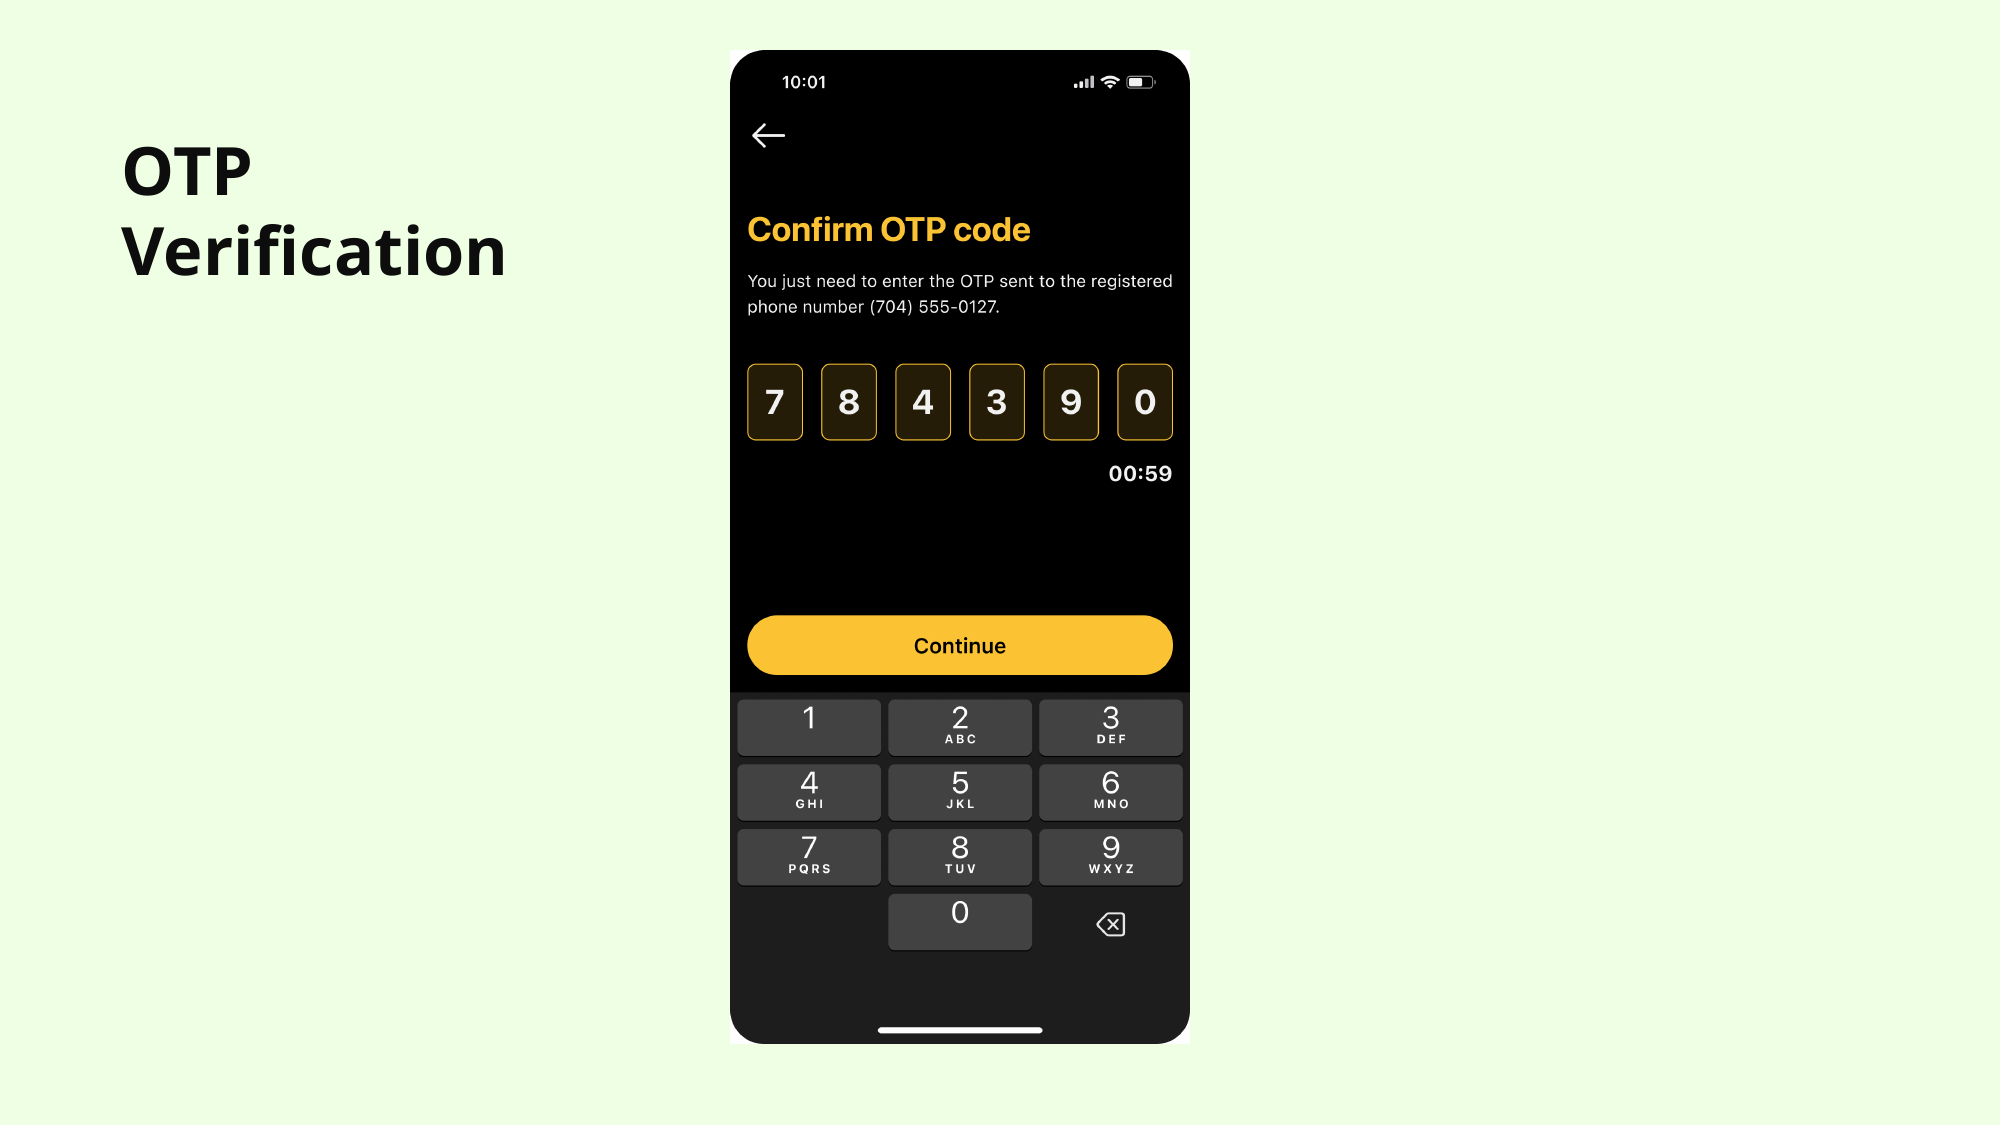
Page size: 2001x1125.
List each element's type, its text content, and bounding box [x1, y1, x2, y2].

picture [730, 50, 1190, 1044]
text_box OTP Verification [106, 121, 537, 297]
